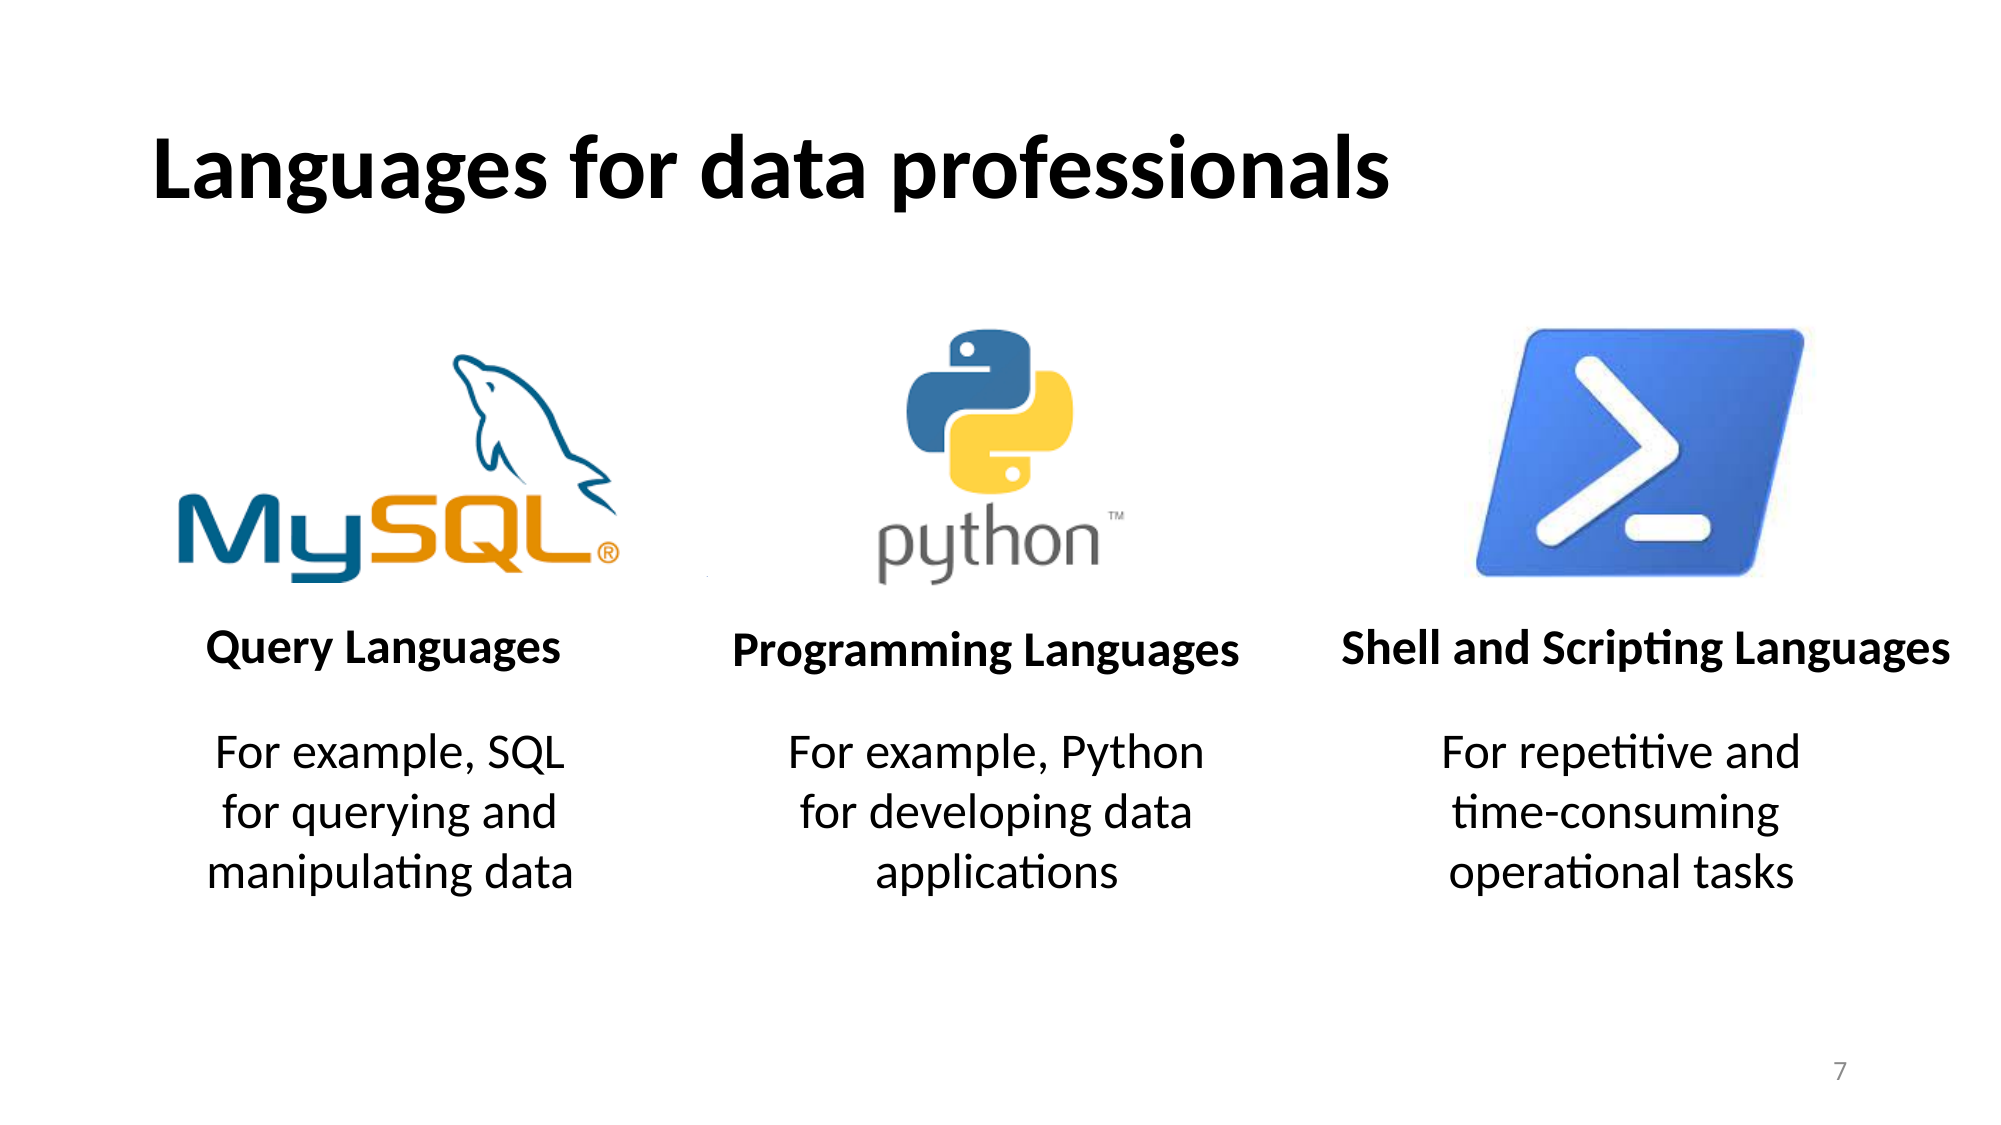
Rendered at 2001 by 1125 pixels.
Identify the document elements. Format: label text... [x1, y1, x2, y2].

picture [178, 354, 620, 583]
text_box Programming Languages [717, 608, 1304, 684]
text_box Query Languages [191, 605, 590, 681]
title Languages for data professionals [137, 59, 1992, 278]
text_box Shell and Scripting Languages [1326, 607, 2000, 683]
picture [1464, 277, 1817, 629]
text_box For repetitive and time-consuming operational tasks [1380, 711, 1863, 907]
slide_number 7 [1412, 1042, 1863, 1103]
text_box For example, SQL for querying and manipulating data [191, 711, 590, 907]
text_box For example, Python for developing data applications [755, 711, 1238, 907]
picture [755, 327, 1225, 590]
